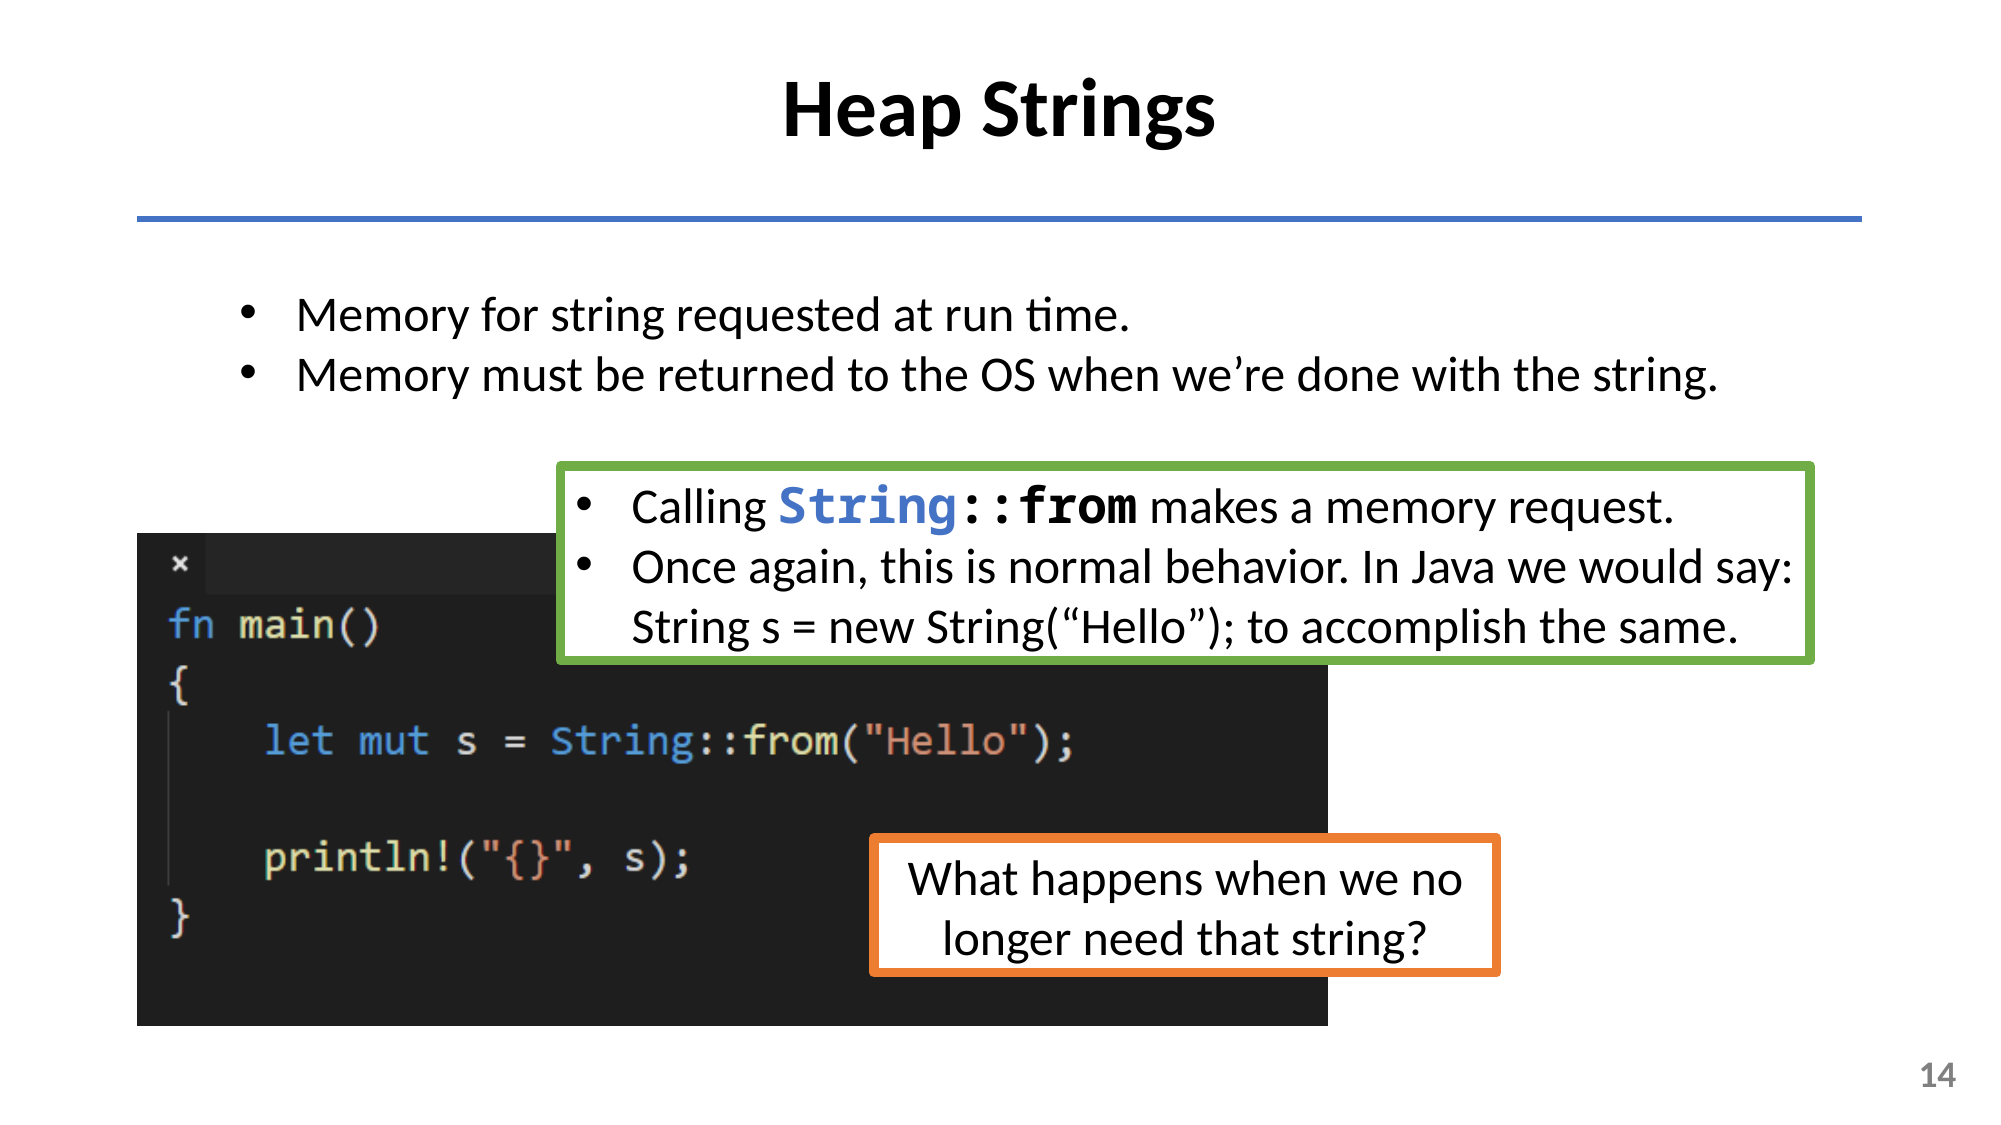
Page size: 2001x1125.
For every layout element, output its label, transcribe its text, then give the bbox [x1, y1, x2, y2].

text_box Heap Strings [137, 1, 1863, 218]
picture [137, 533, 1328, 1026]
slide_number 14 [1521, 1042, 1972, 1103]
text_box What happens when we no longer need that string? [1328, 837, 1497, 973]
text_box Calling String::from makes a memory request. Once again, this is normal behavior. In Java we would say: String s = new String(“Hello”); to accomplish the same. [560, 465, 1811, 661]
text_box Memory for string requested at run time. Memory must be returned to the OS when we’re done with the string. [224, 274, 1776, 409]
